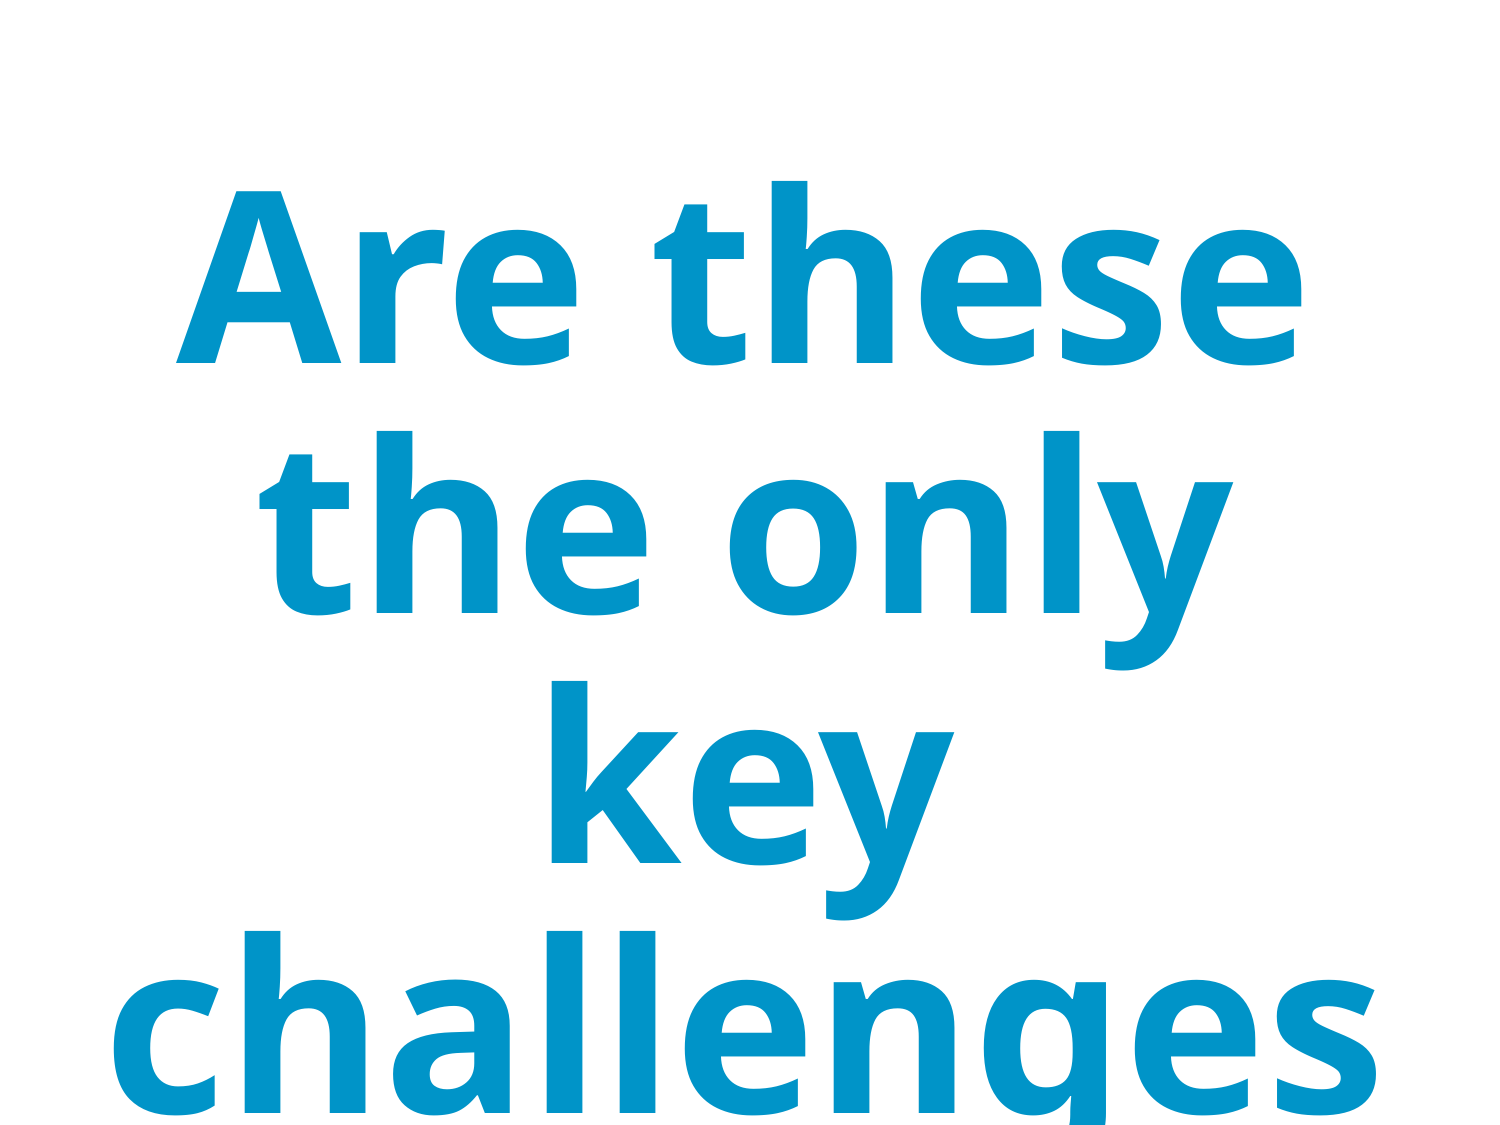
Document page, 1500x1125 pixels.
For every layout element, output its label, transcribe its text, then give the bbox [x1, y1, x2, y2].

text_box Are these the only key challenges ? [12, 116, 1477, 1125]
